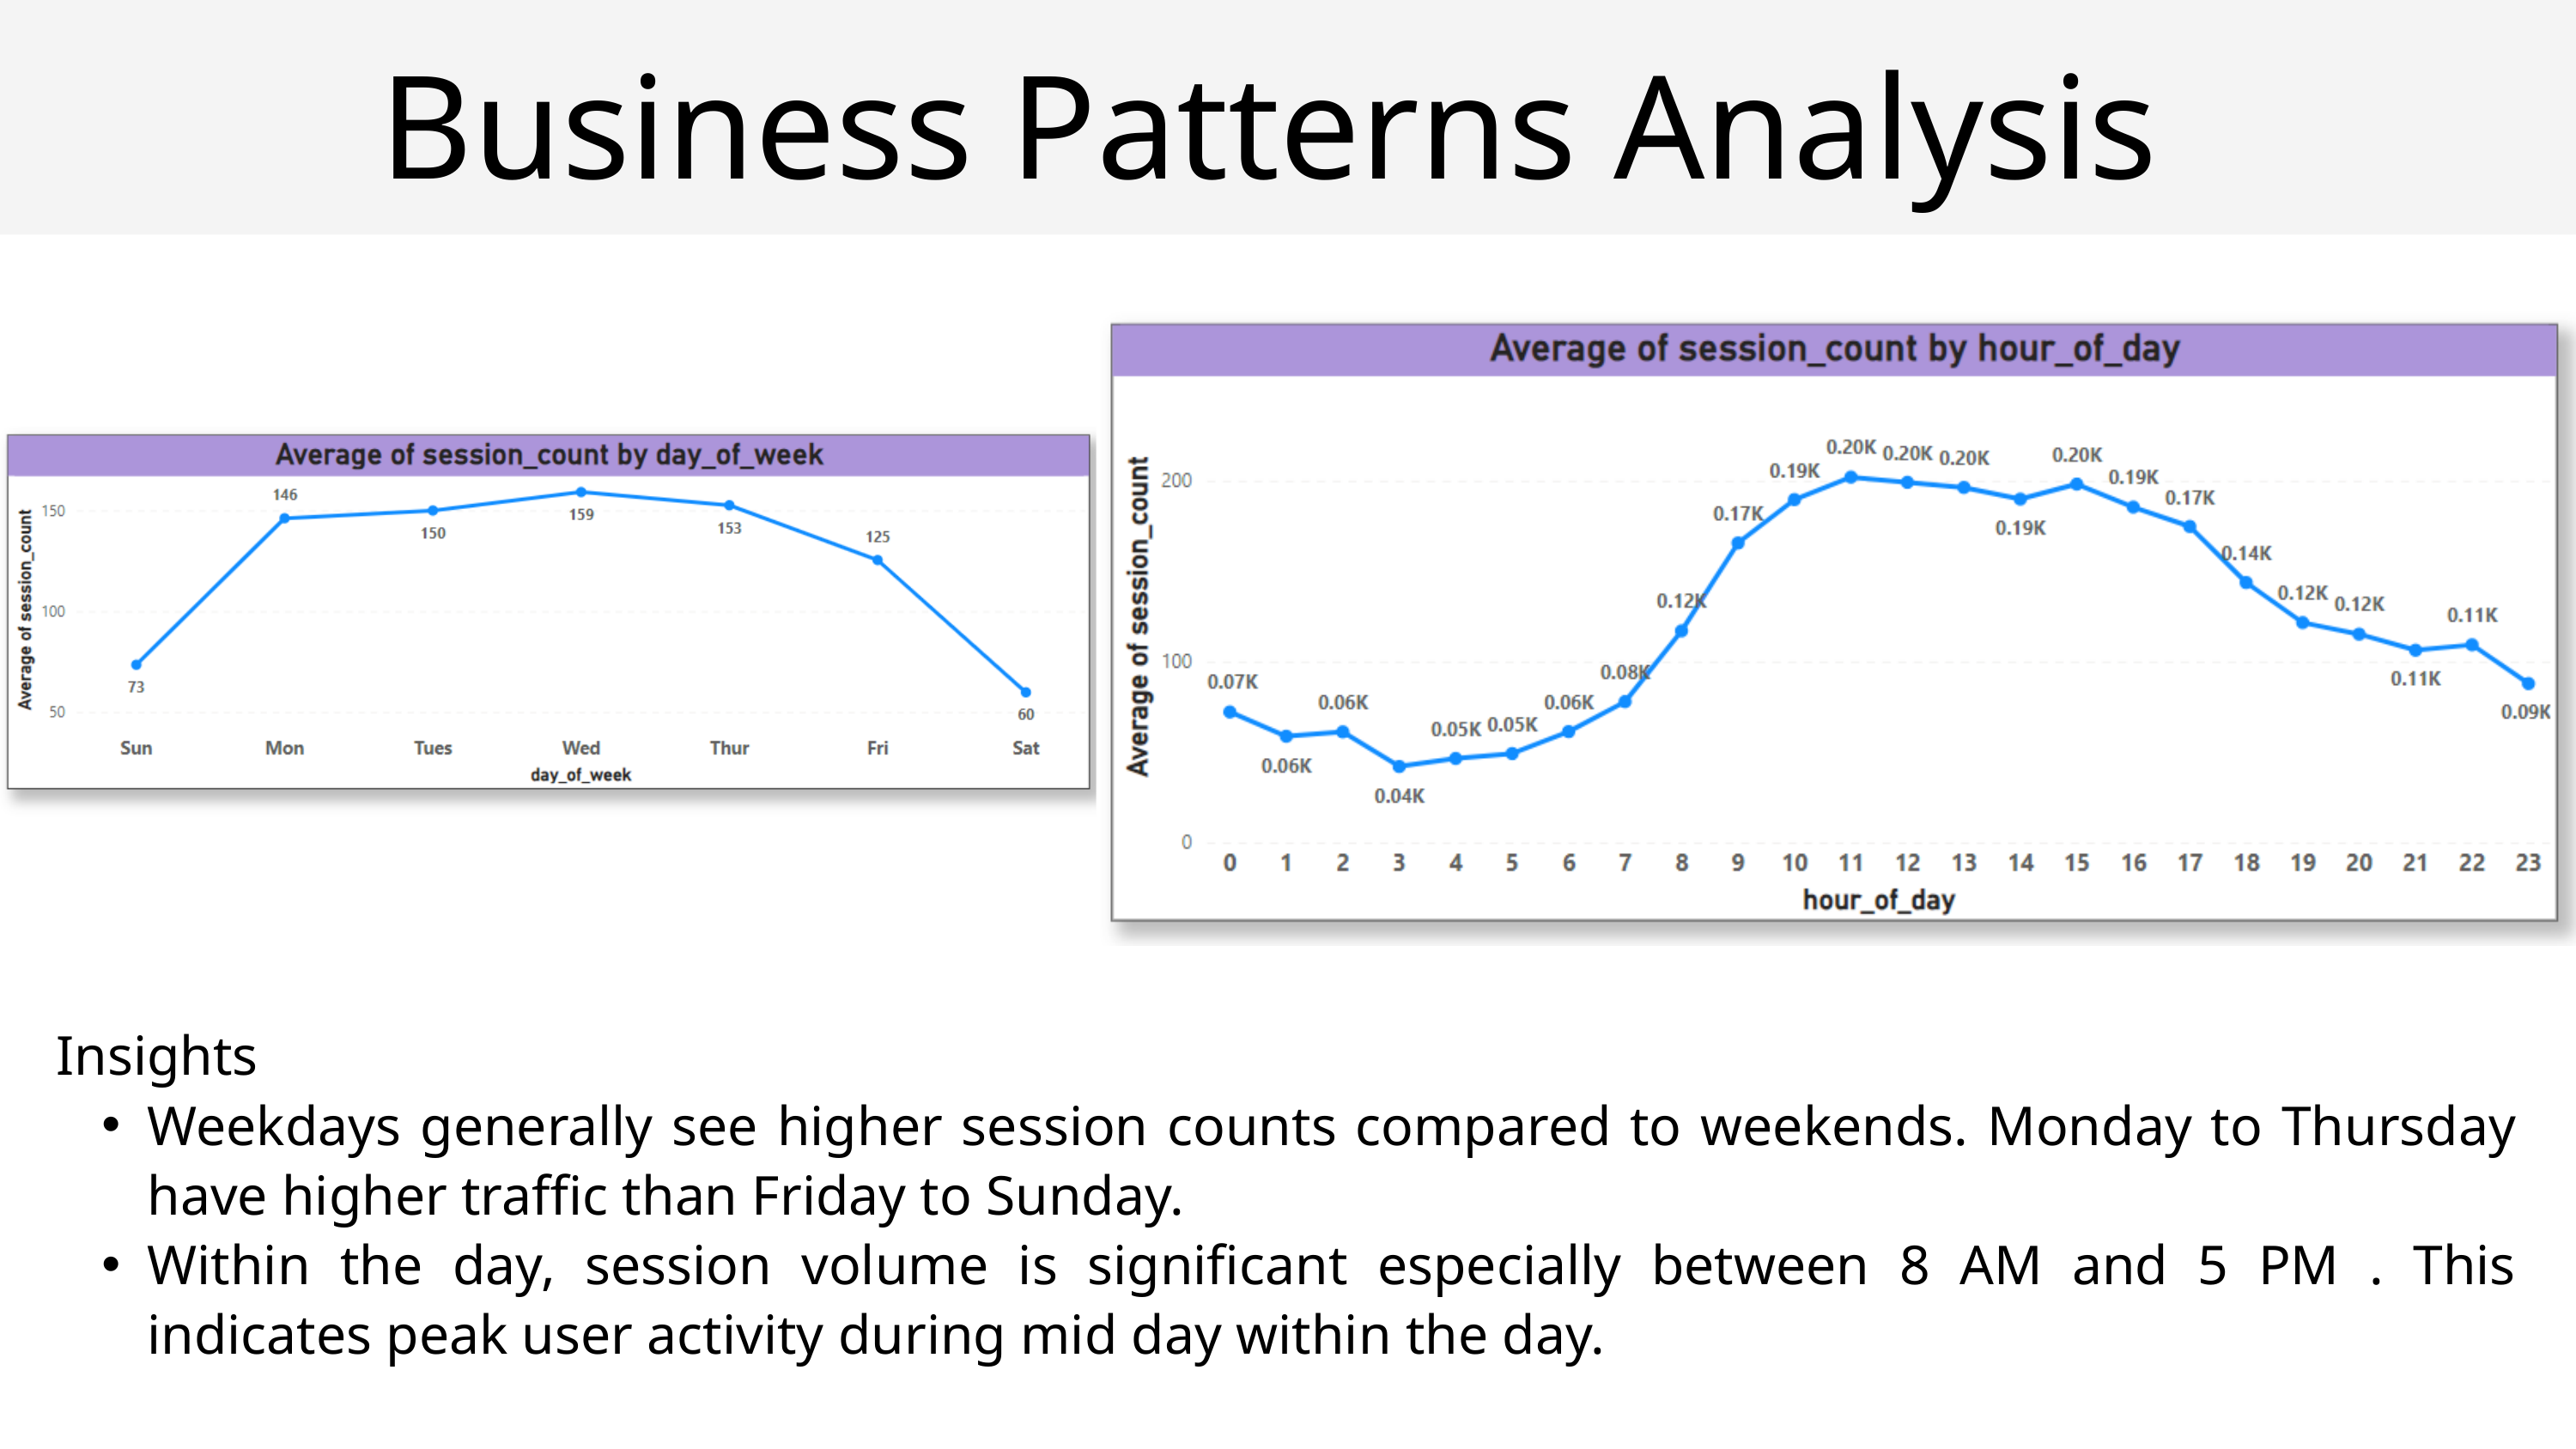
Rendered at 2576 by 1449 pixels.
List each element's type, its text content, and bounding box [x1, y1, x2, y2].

text_box Insights Weekdays generally see higher session counts compared to weekends. Monday to Thursday have higher traffic than Friday to Sunday. Within the day, session volume is significant especially between 8 AM and 5 PM . This indicates peak user activity during mid day within the day. [56, 1016, 2520, 1366]
text_box [1100, 310, 2576, 946]
text_box Business Patterns Analysis [56, 35, 2520, 208]
text_box [0, 426, 1097, 829]
text_box [0, 0, 2576, 235]
